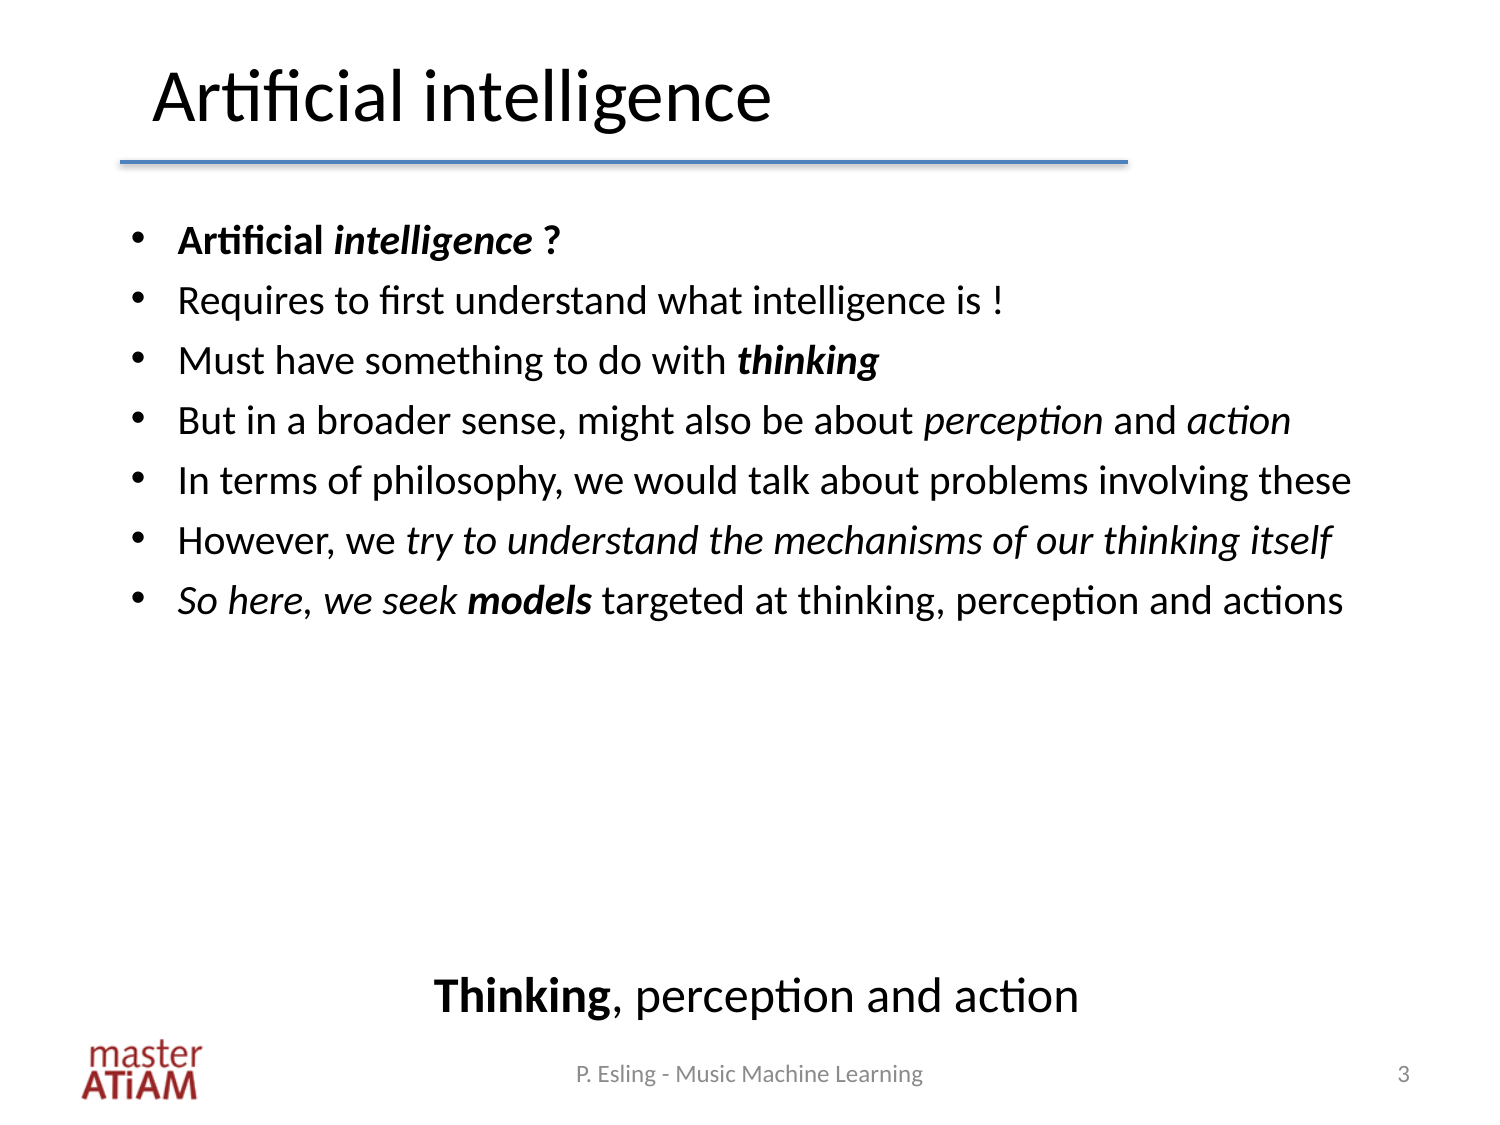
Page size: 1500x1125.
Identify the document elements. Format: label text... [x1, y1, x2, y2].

footer P. Esling - Music Machine Learning [512, 1042, 988, 1103]
title Artificial intelligence [90, 37, 836, 145]
text_box Thinking, perception and action [299, 835, 1214, 1031]
picture [80, 1038, 205, 1101]
slide_number 3 [1074, 1042, 1425, 1103]
text_box Artificial intelligence ? Requires to first understand what intelligence is ! Must have something to do with thinking But in a broader sense, might also be about perception and action In terms of philosophy, we would talk about problems involving these However, we try to understand the mechanisms of our thinking itself So here, we seek models targeted at thinking, perception and actions [116, 195, 1368, 630]
